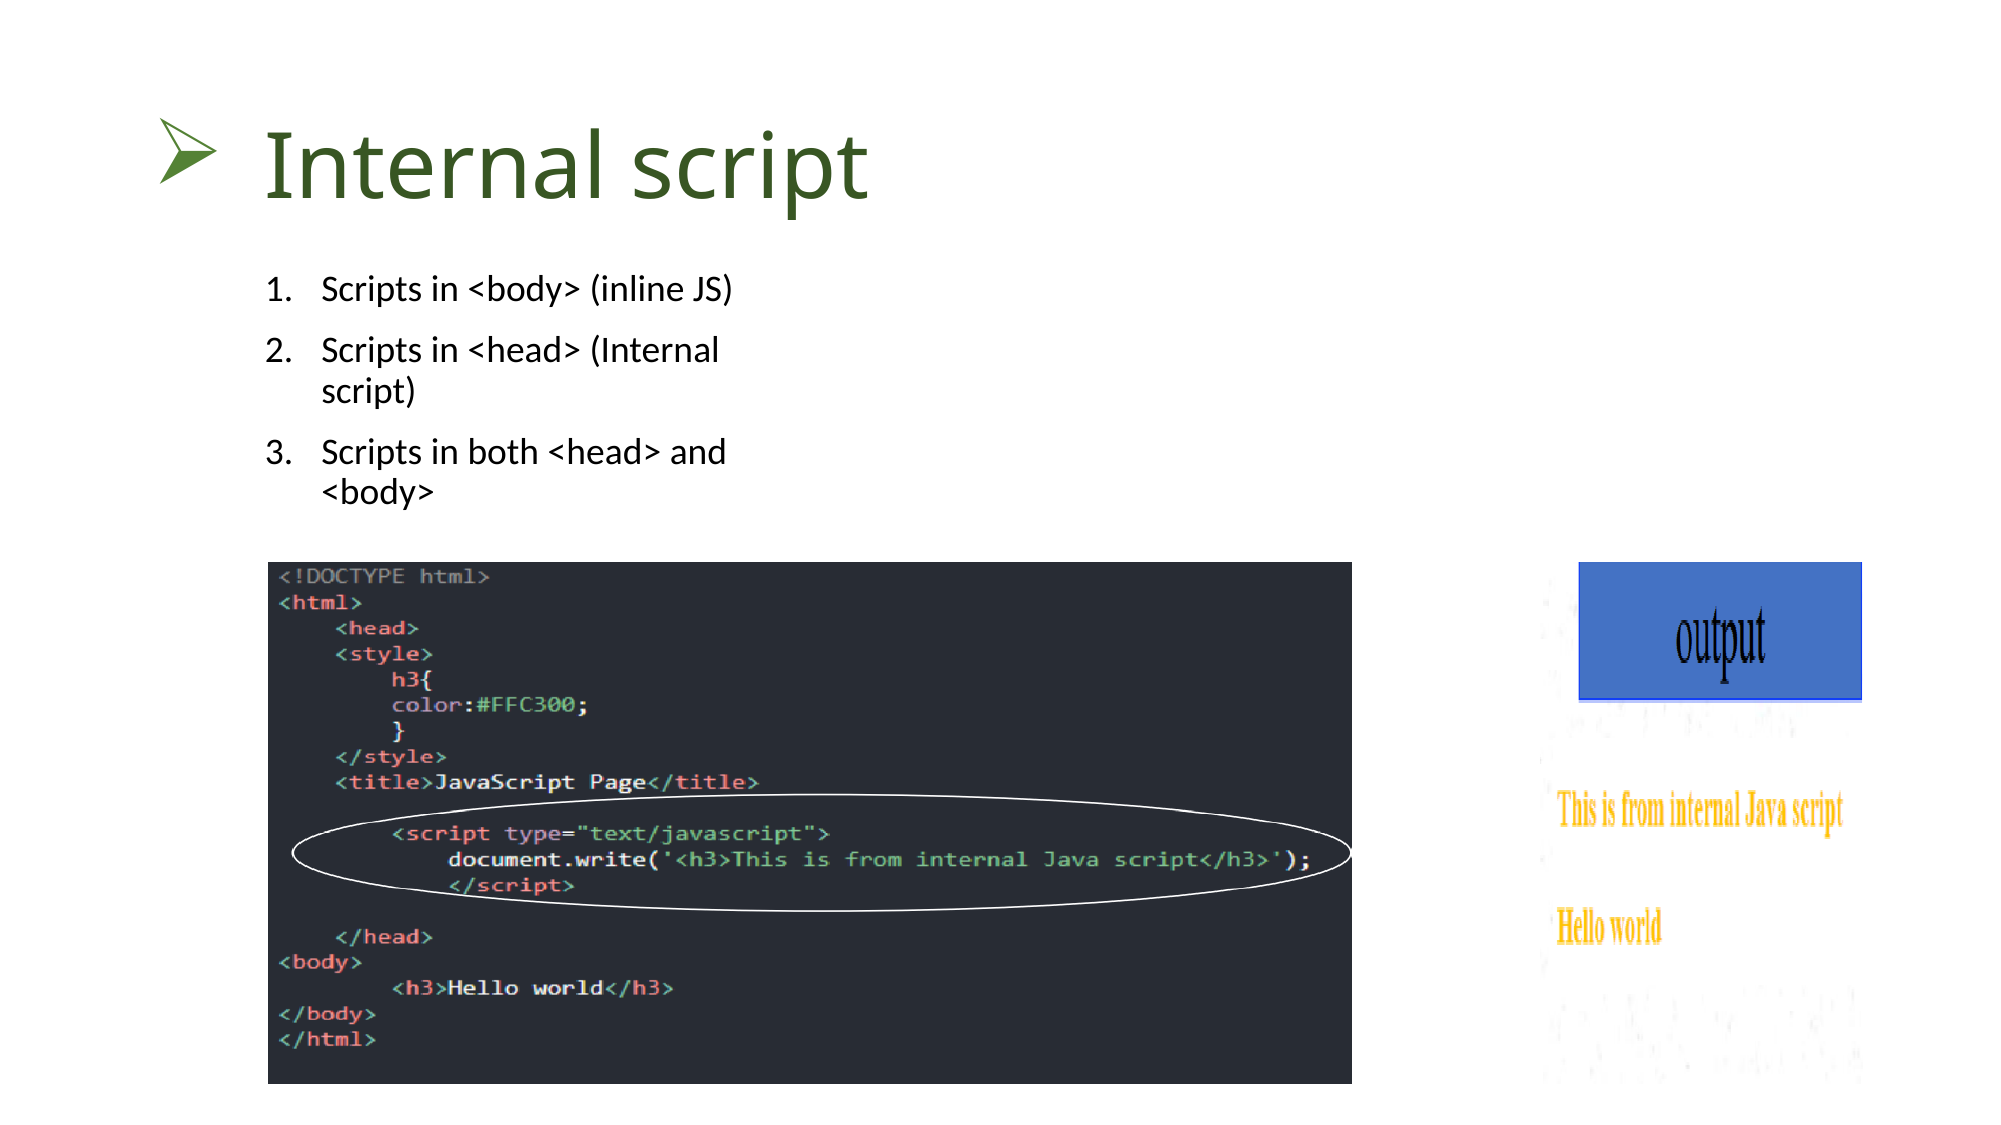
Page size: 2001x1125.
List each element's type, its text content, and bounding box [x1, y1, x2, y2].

picture [1540, 562, 1863, 1084]
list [268, 562, 1352, 1084]
title Internal script [137, 59, 1863, 278]
text_box Scripts in <body> (inline JS) Scripts in <head> (Internal script) Scripts in both <head> and <body> [249, 261, 811, 545]
